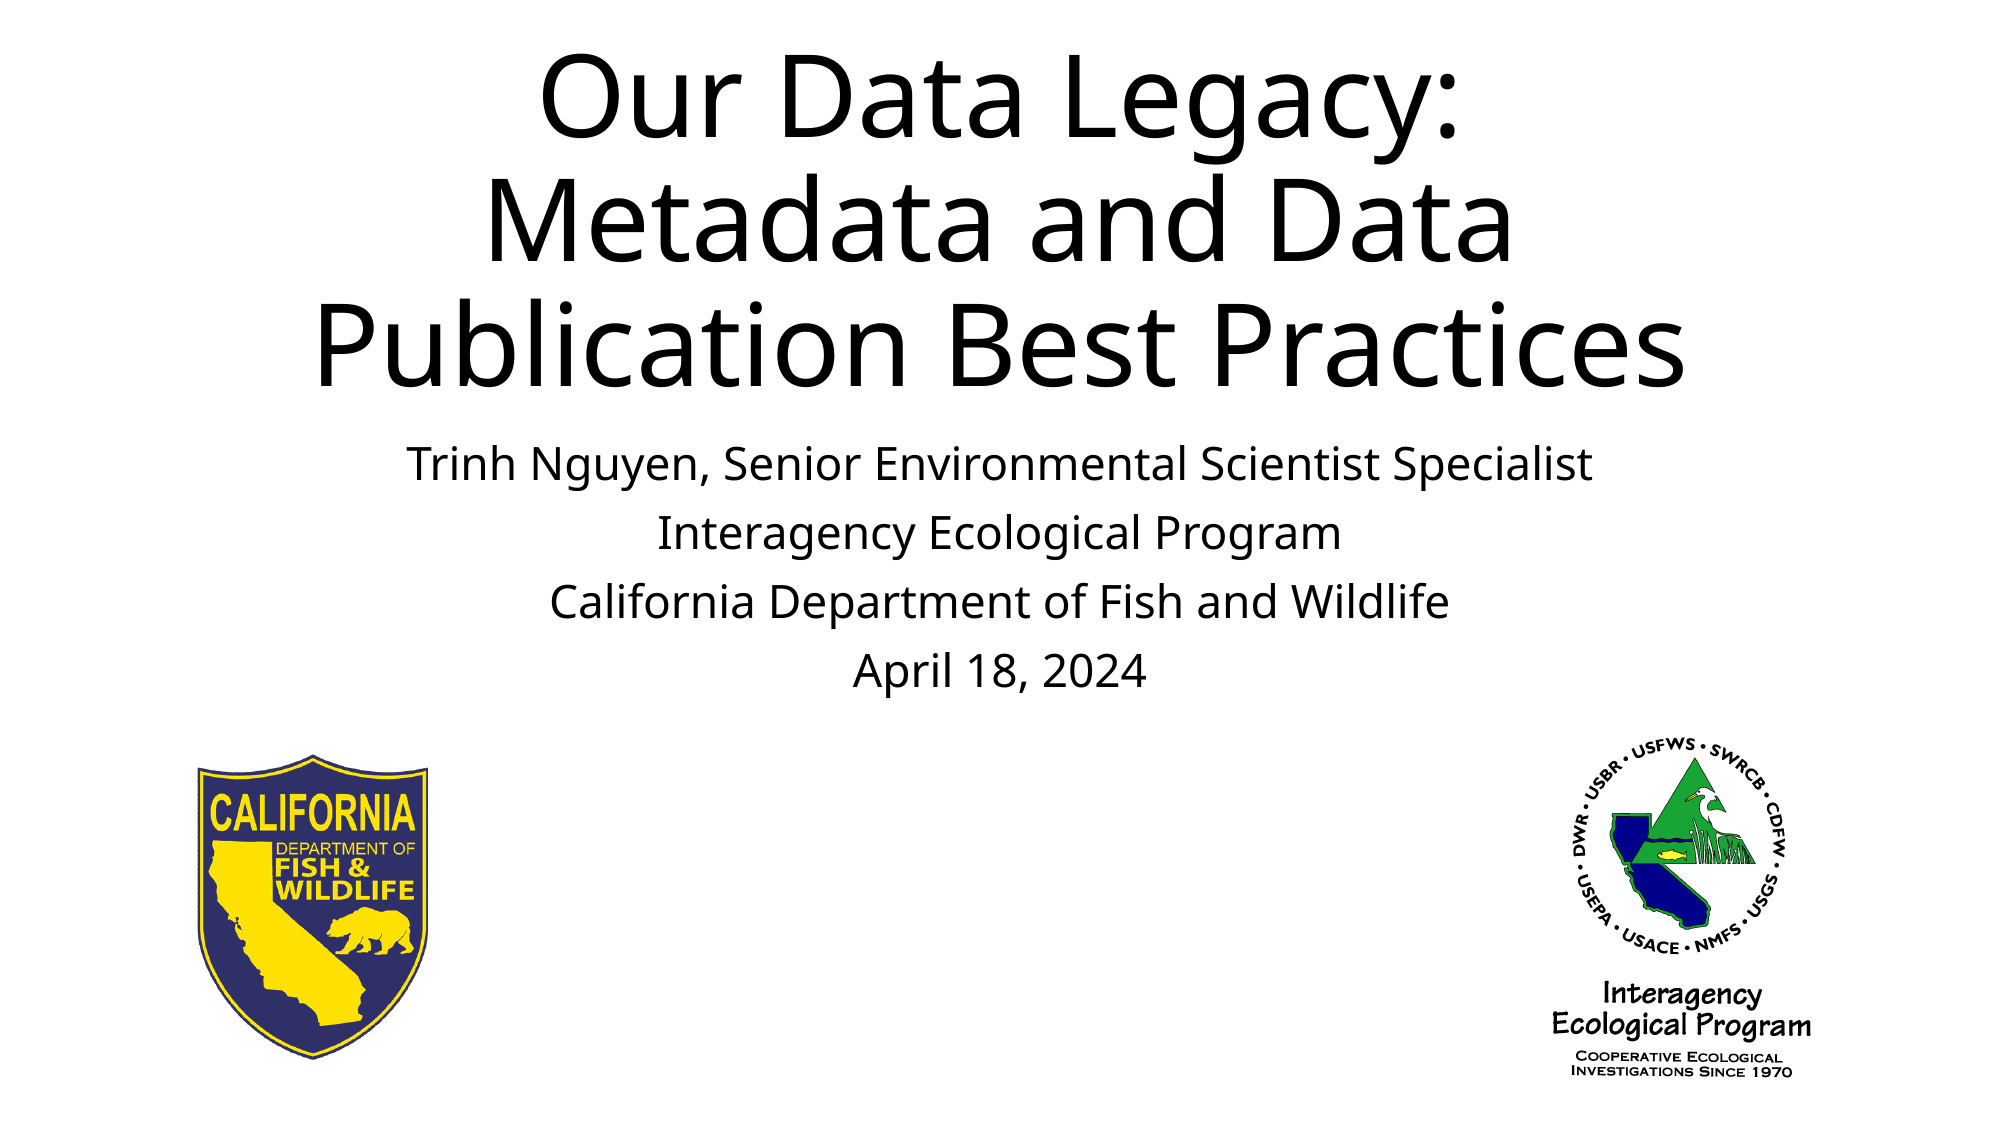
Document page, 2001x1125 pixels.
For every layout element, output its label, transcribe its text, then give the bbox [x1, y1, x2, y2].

picture [1537, 726, 1818, 1088]
title Our Data Legacy: Metadata and Data Publication Best Practices [249, 26, 1750, 419]
picture [182, 747, 442, 1066]
subtitle Trinh Nguyen, Senior Environmental Scientist Specialist Interagency Ecological Program California Department of Fish and Wildlife April 18, 2024 [249, 433, 1750, 706]
